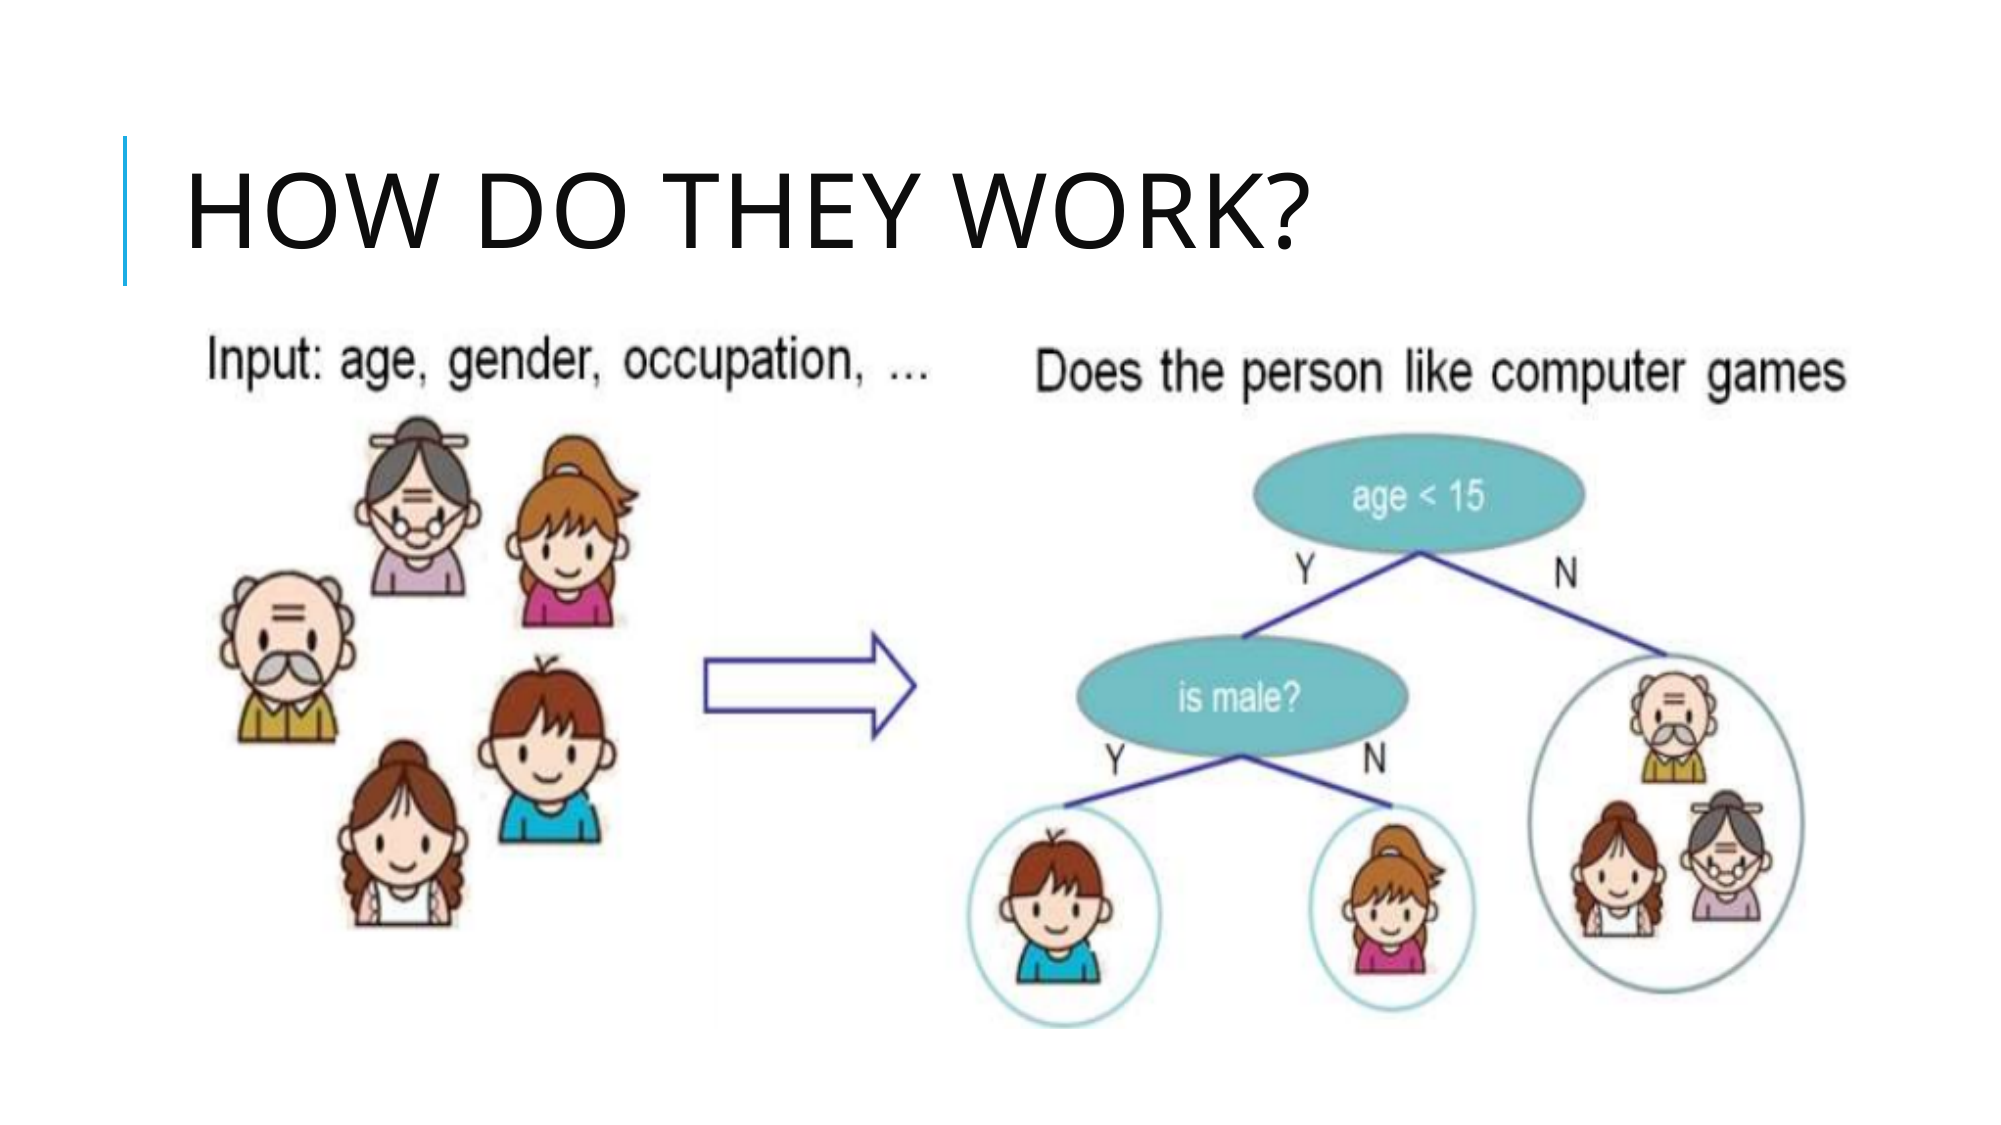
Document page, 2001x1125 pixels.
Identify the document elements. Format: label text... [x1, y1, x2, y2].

title How do they work? [168, 96, 1763, 342]
picture [186, 319, 1862, 1030]
